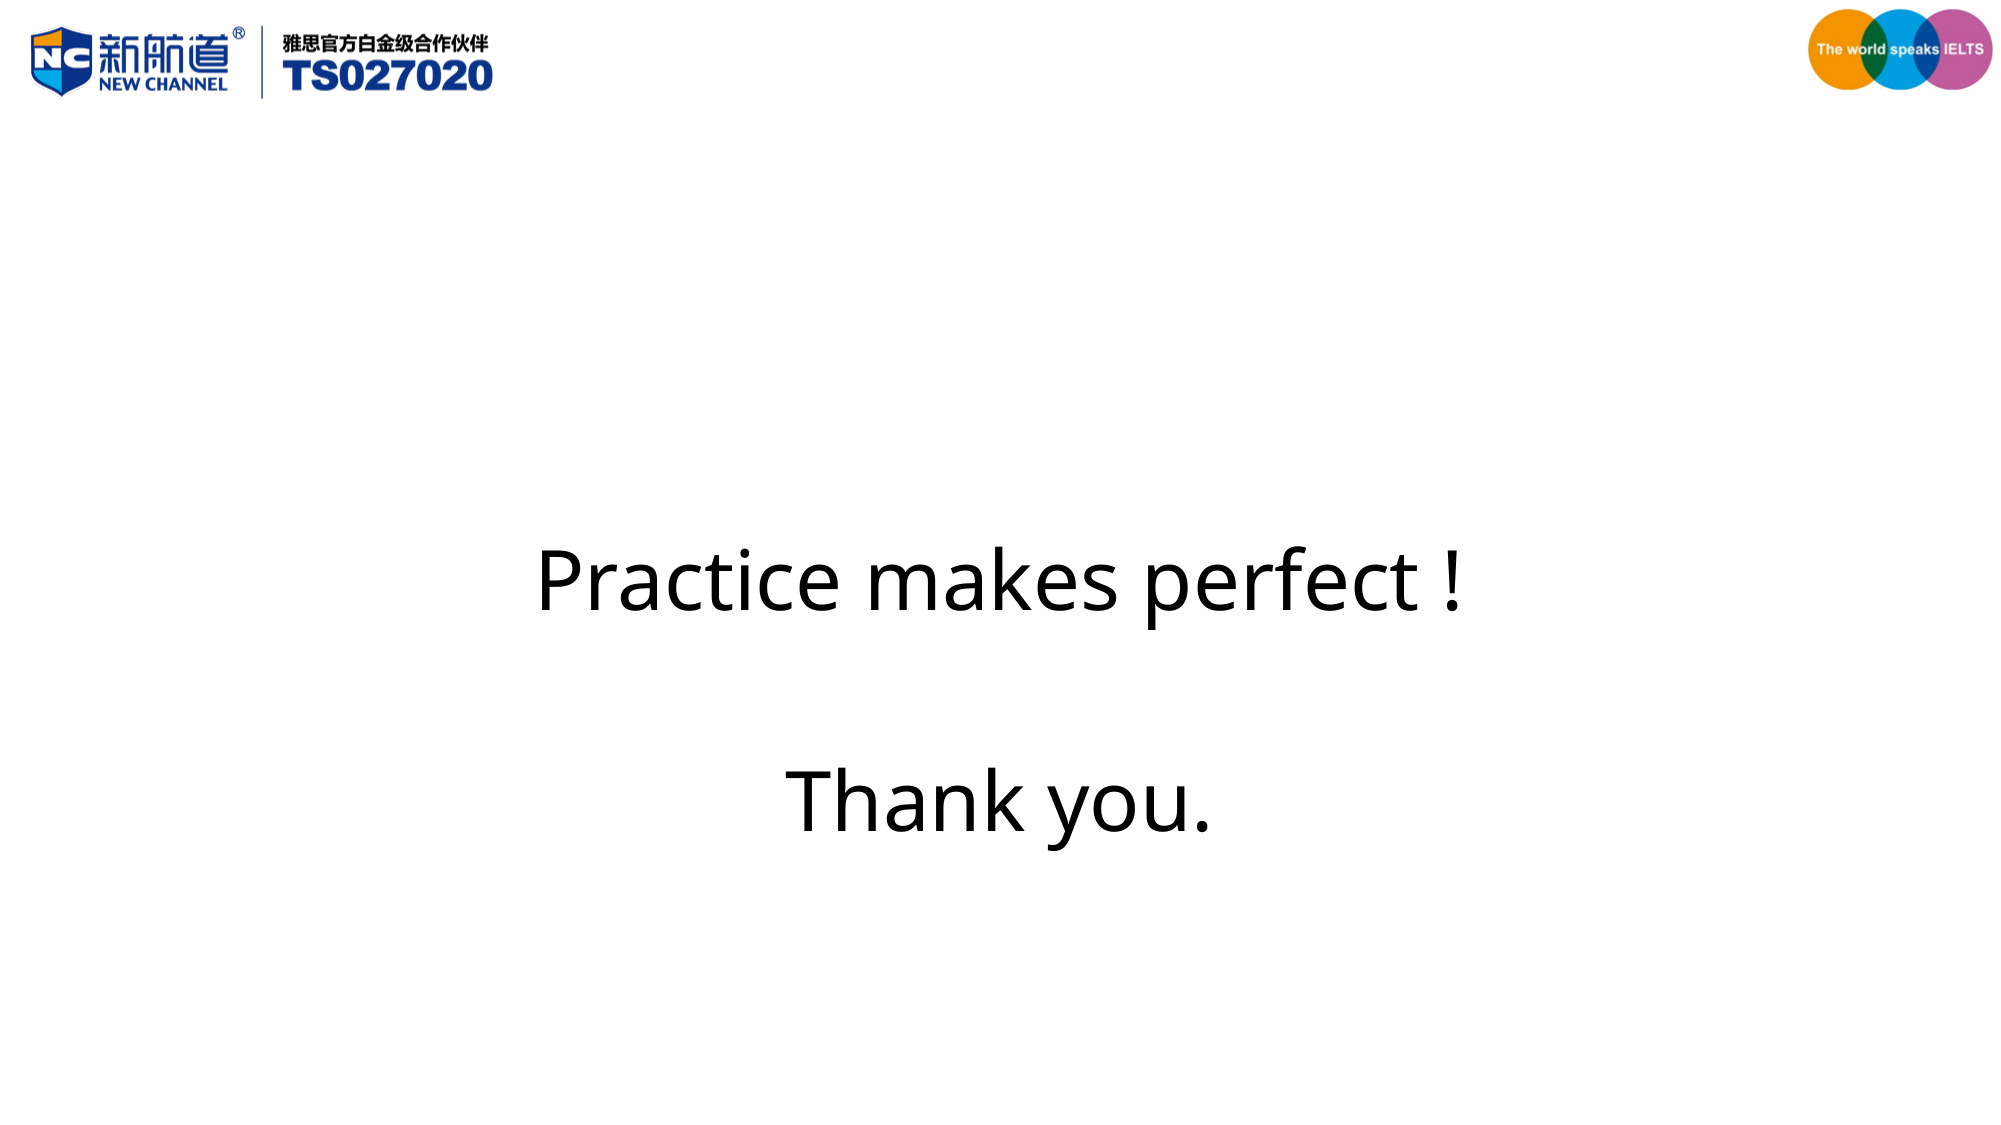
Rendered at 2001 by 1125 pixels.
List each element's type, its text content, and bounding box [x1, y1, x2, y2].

picture [0, 0, 519, 130]
picture [1805, 2, 2000, 95]
list Practice makes perfect ! Thank you. [137, 299, 1863, 1014]
